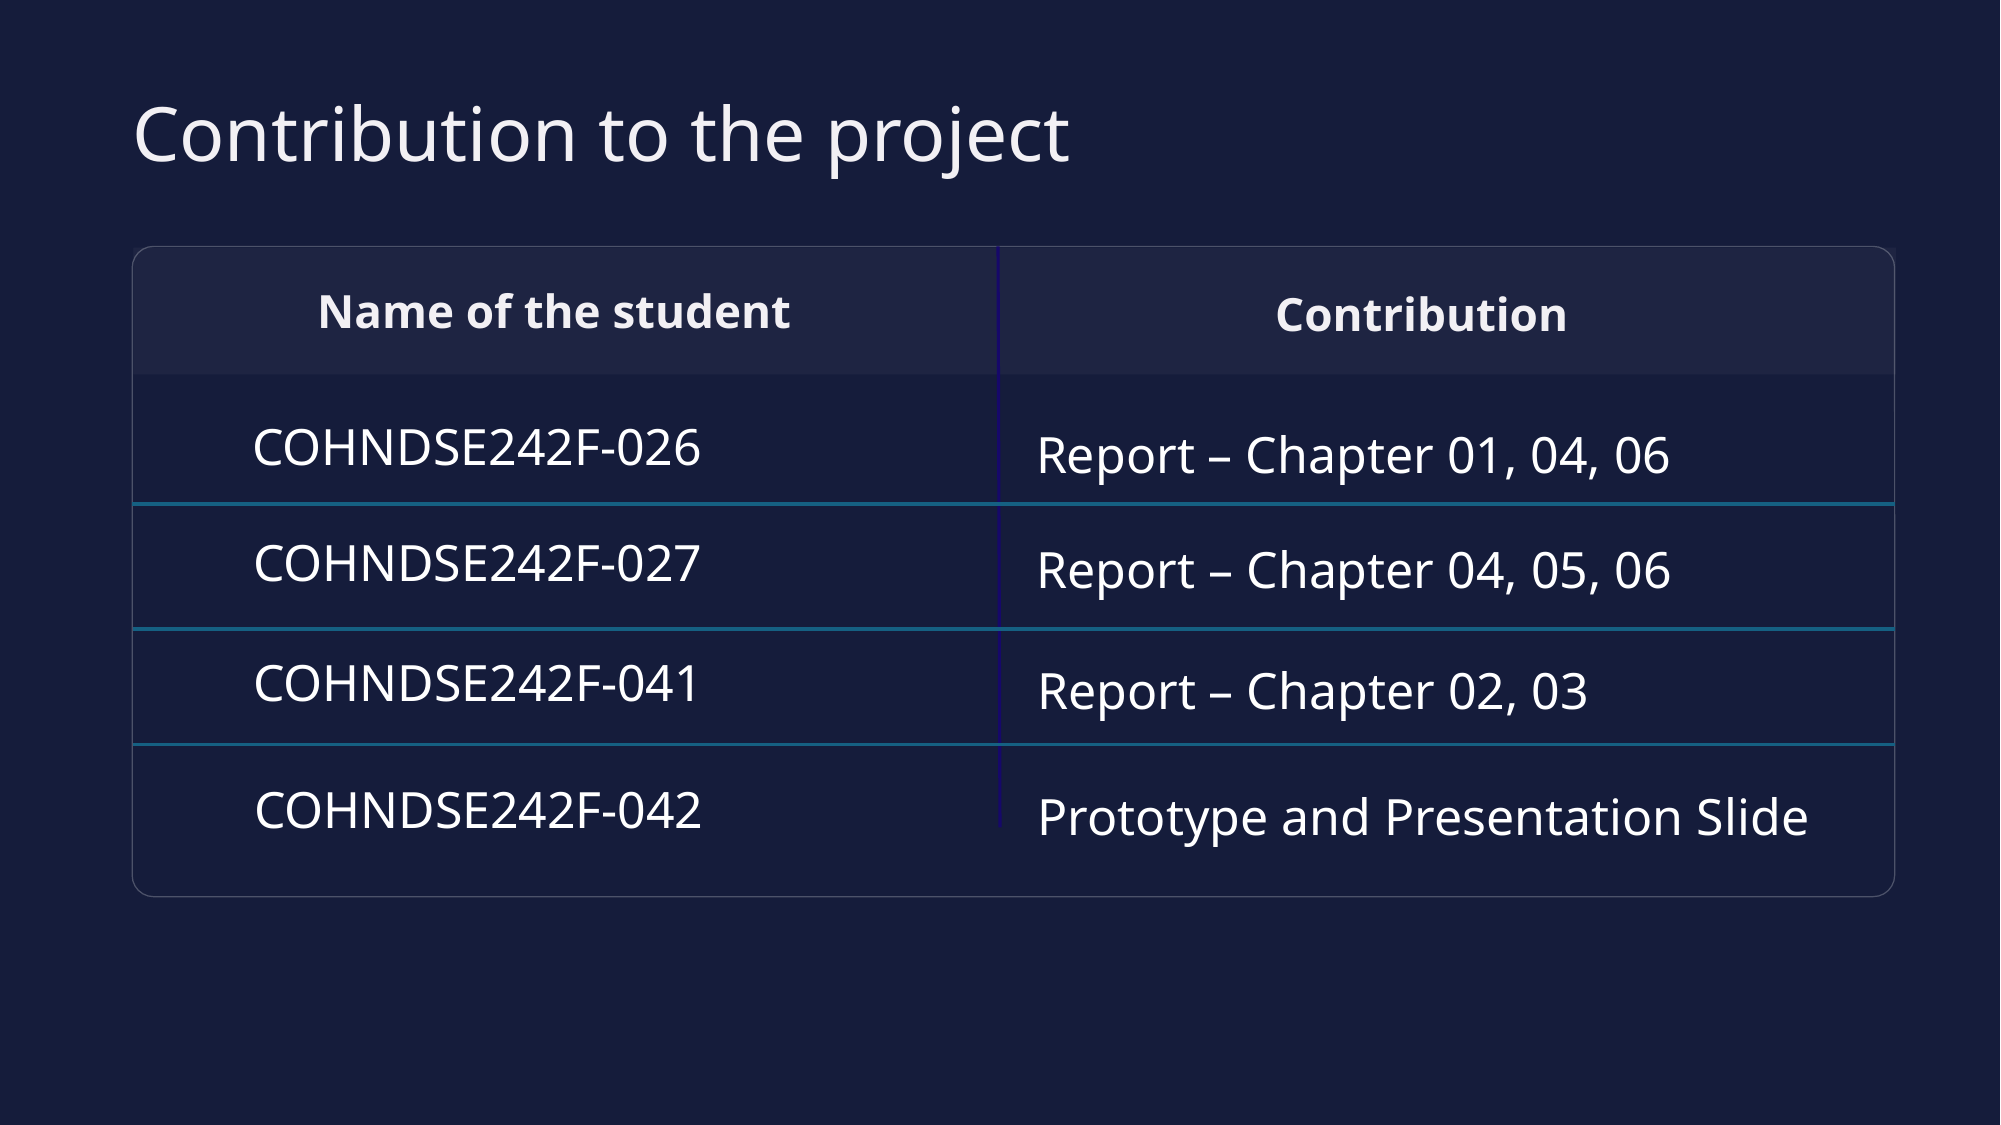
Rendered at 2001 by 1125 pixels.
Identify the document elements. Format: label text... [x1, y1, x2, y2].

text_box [997, 245, 1001, 503]
text_box COHNDSE242F-027 [253, 531, 997, 592]
text_box COHNDSE242F-042 [254, 778, 1096, 839]
text_box COHNDSE242F-041 [253, 652, 997, 713]
text_box Report – Chapter 04, 05, 06 [1036, 539, 1878, 599]
text_box Contribution to the project [132, 60, 1781, 178]
text_box [1001, 247, 1896, 375]
text_box COHNDSE242F-041 [1001, 652, 1095, 713]
text_box Contribution [1232, 282, 1612, 341]
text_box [997, 745, 1001, 828]
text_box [997, 630, 1001, 743]
text_box COHNDSE242F-027 [1001, 531, 1095, 592]
text_box Report – Chapter 02, 03 [1037, 660, 1879, 720]
text_box [133, 247, 996, 375]
text_box Report – Chapter 01, 04, 06 [1036, 423, 1878, 484]
text_box [1001, 375, 1895, 502]
text_box [132, 745, 1895, 897]
text_box [132, 630, 997, 743]
text_box [1001, 506, 1895, 627]
text_box [132, 261, 997, 502]
text_box COHNDSE242F-026 [252, 416, 997, 476]
text_box Name of the student [135, 280, 973, 339]
text_box [132, 506, 997, 628]
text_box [997, 505, 1001, 628]
text_box COHNDSE242F-026 [1001, 416, 1094, 476]
text_box Prototype and Presentation Slide [1037, 786, 1879, 846]
text_box [1001, 631, 1895, 743]
